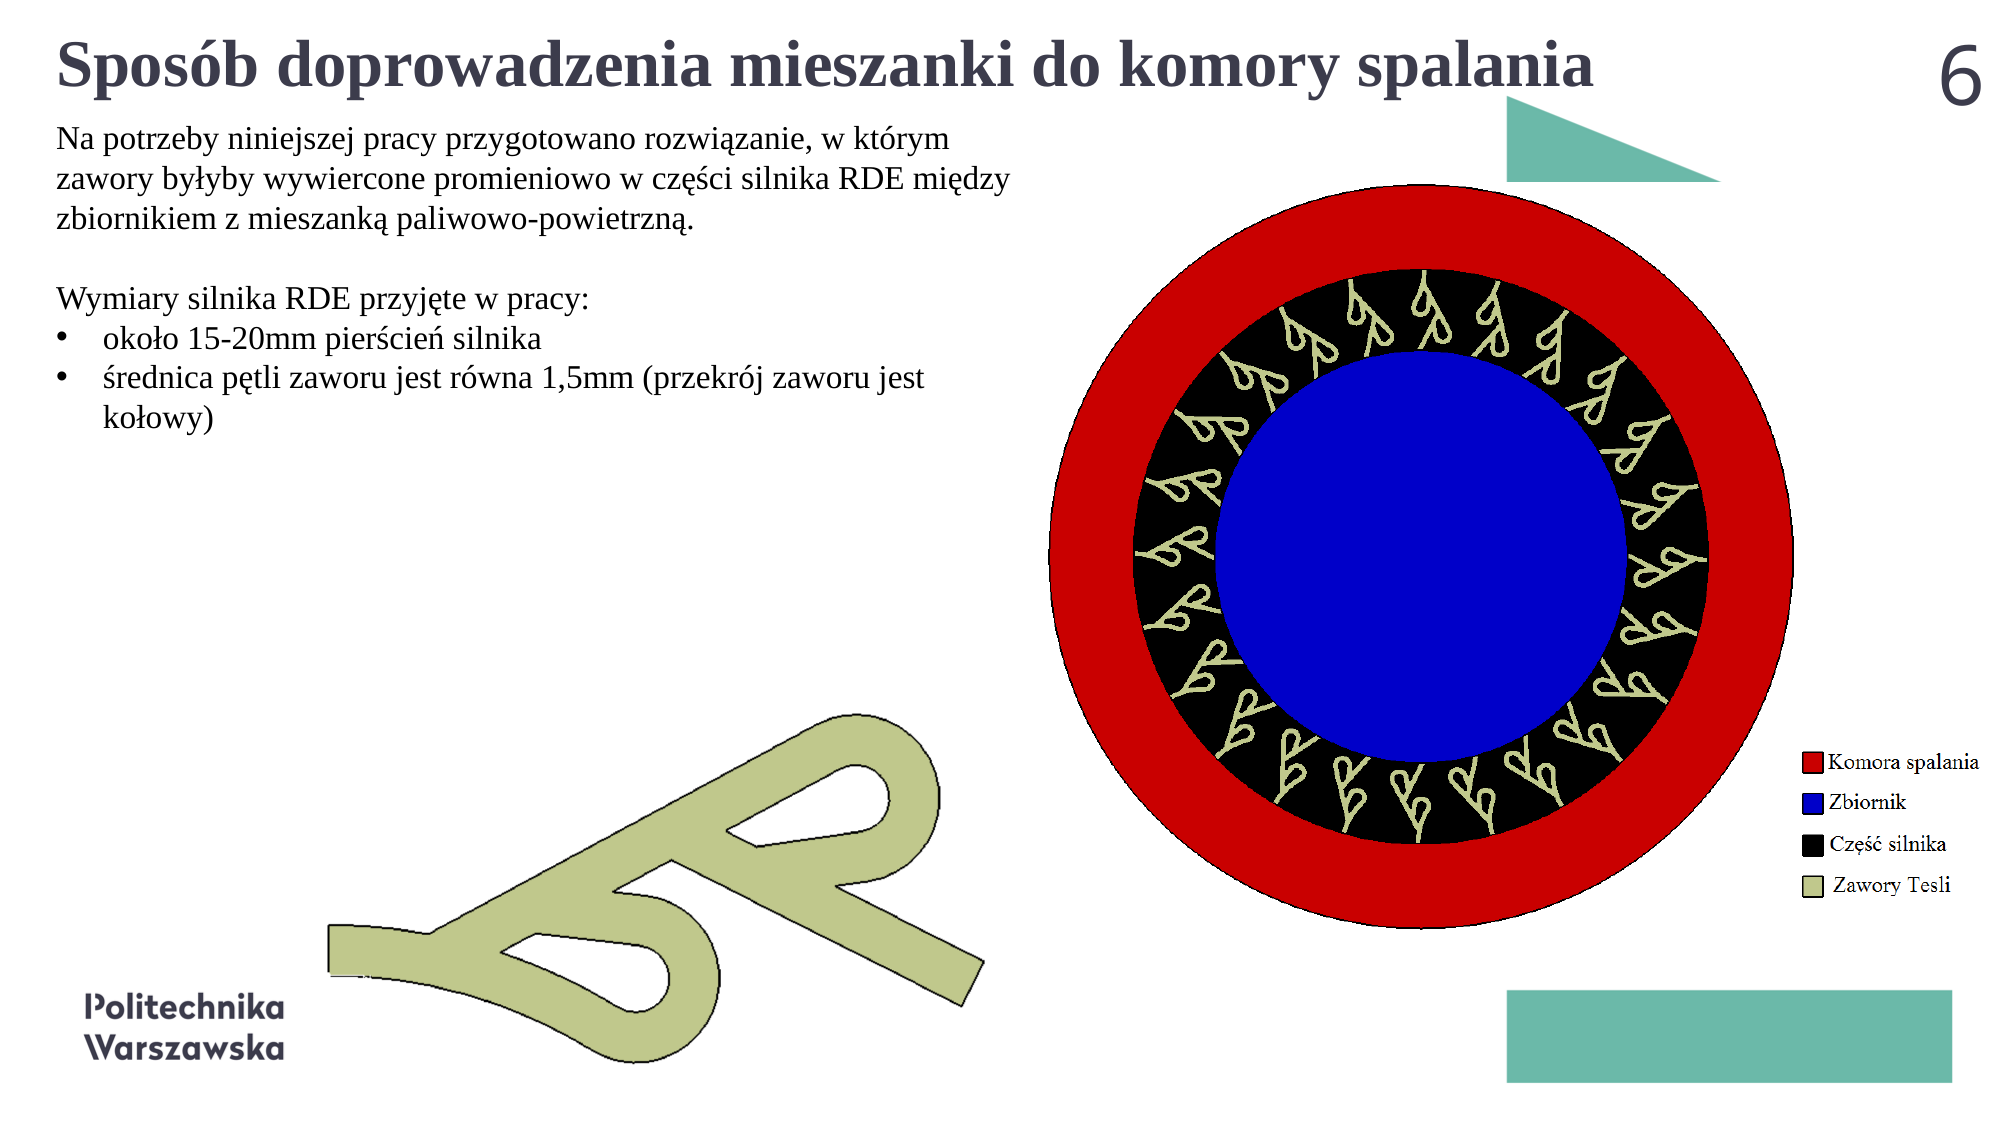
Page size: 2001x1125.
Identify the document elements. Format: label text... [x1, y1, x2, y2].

picture [0, 0, 2001, 1125]
slide_number 6 [1550, 48, 2000, 109]
text_box Sposób doprowadzenia mieszanki do komory spalania [41, 12, 1830, 108]
text_box Na potrzeby niniejszej pracy przygotowano rozwiązanie, w którym zawory byłyby wywiercone promieniowo w części silnika RDE między zbiornikiem z mieszanką paliwowo-powietrzną. Wymiary silnika RDE przyjęte w pracy: około 15-20mm pierścień silnika średnica pętli zaworu jest równa 1,5mm (przekrój zaworu jest kołowy) [41, 108, 1042, 443]
